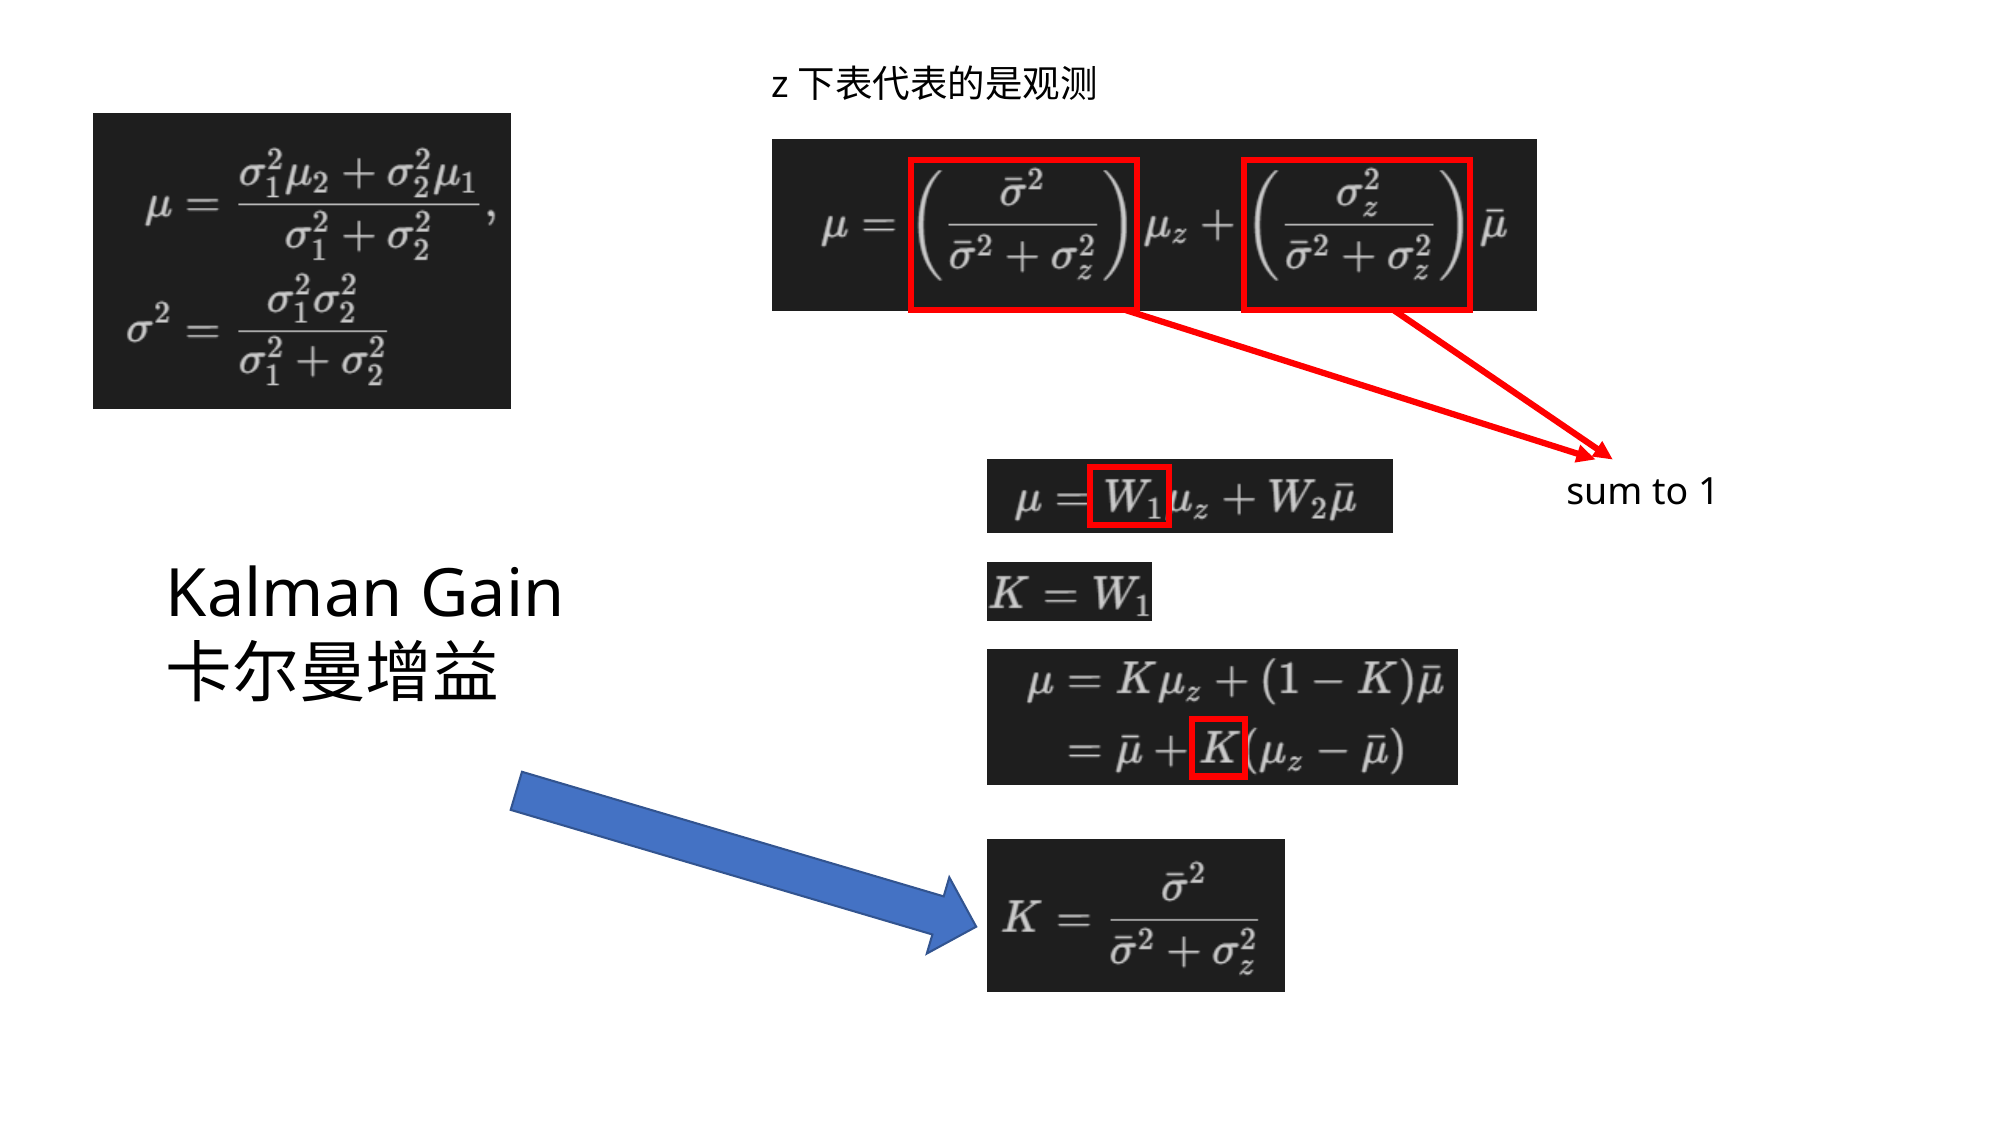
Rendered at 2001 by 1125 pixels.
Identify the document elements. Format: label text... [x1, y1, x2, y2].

text_box z下表代表的是观测 [756, 52, 1319, 113]
picture [987, 562, 1152, 621]
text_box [1125, 310, 1393, 460]
text_box [509, 770, 978, 956]
picture [772, 139, 1537, 311]
text_box Kalman Gain 卡尔曼增益 [151, 541, 859, 717]
picture [93, 113, 511, 409]
picture [987, 459, 1393, 533]
picture [987, 839, 1285, 992]
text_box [1393, 310, 1613, 460]
text_box sum to 1 [1551, 459, 1857, 520]
picture [987, 649, 1458, 785]
